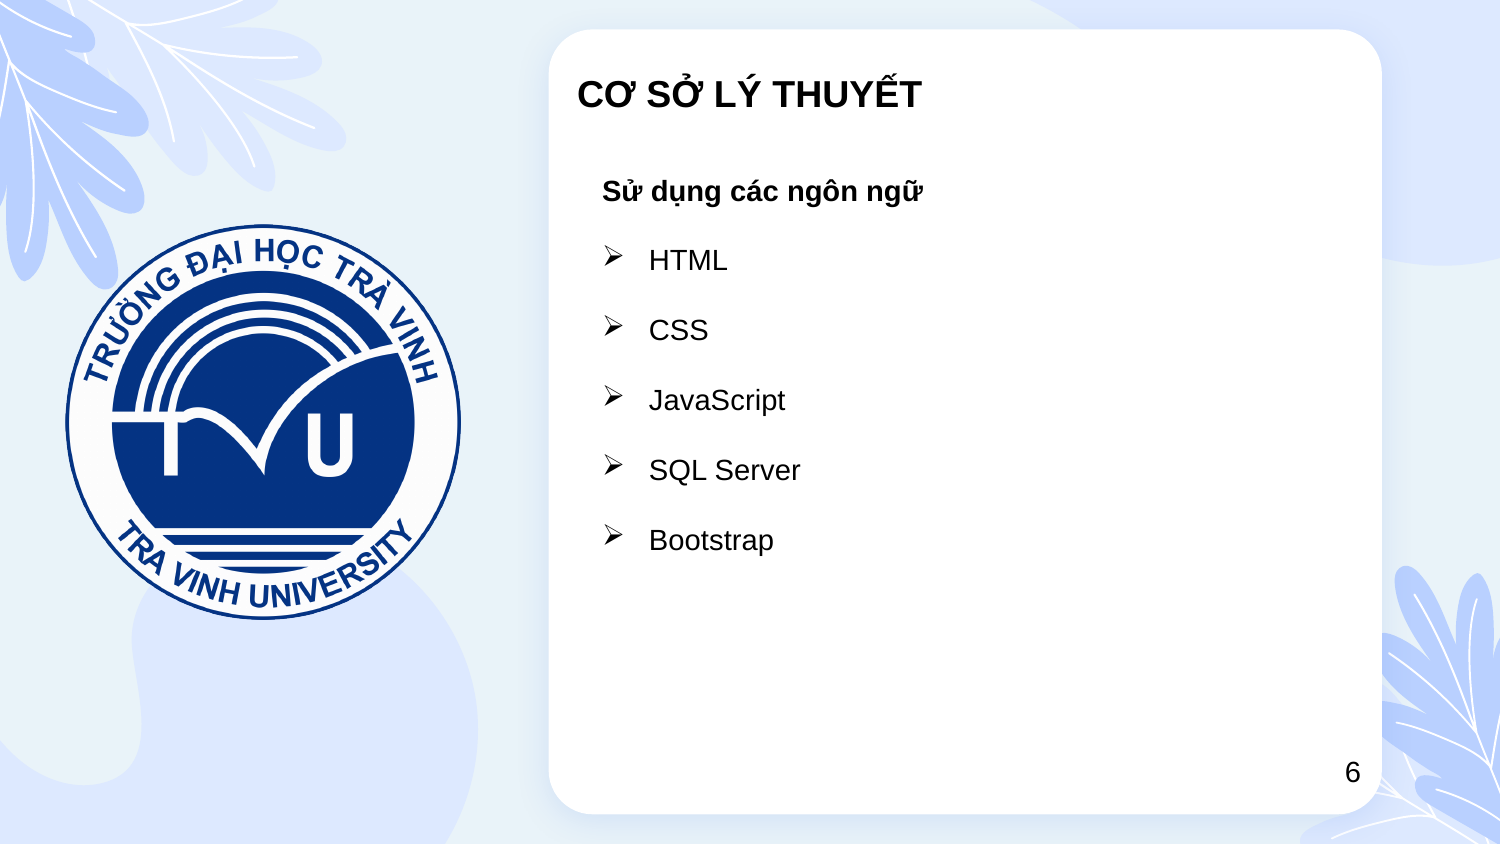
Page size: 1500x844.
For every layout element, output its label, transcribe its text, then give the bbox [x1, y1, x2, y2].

picture [65, 224, 461, 620]
text_box 6 [1330, 746, 1377, 796]
text_box Sử dụng các ngôn ngữ HTML CSS JavaScript SQL Server Bootstrap [587, 164, 1009, 564]
text_box CƠ SỞ LÝ THUYẾT [562, 62, 938, 123]
